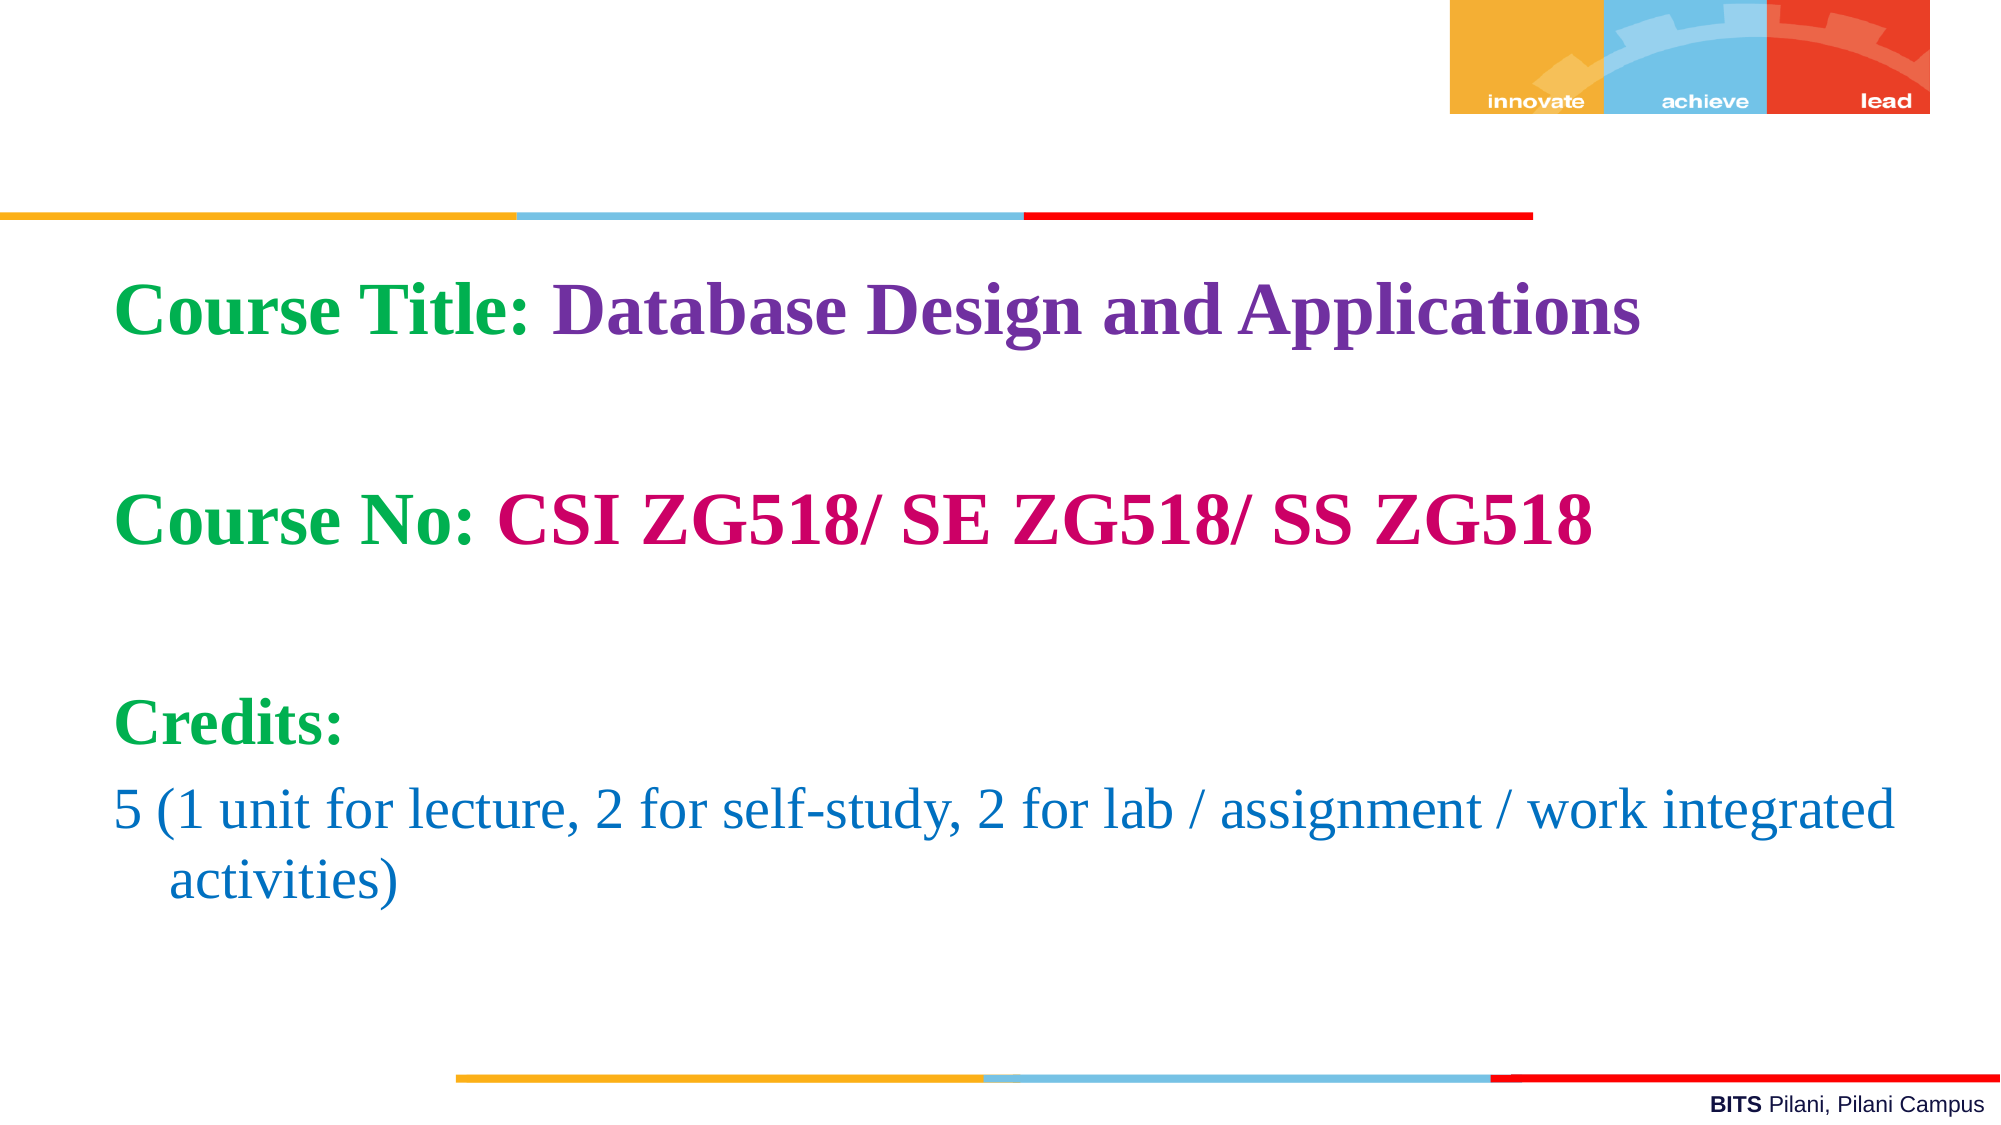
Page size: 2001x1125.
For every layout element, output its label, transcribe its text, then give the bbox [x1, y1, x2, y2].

picture [1449, 0, 1930, 114]
list Course Title: Database Design and Applications Course No: CSI ZG518/ SE ZG518/ SS ZG518 Credits: 5 (1 unit for lecture, 2 for self-study, 2 for lab / assignment / work integrated activities) [98, 252, 1967, 1011]
